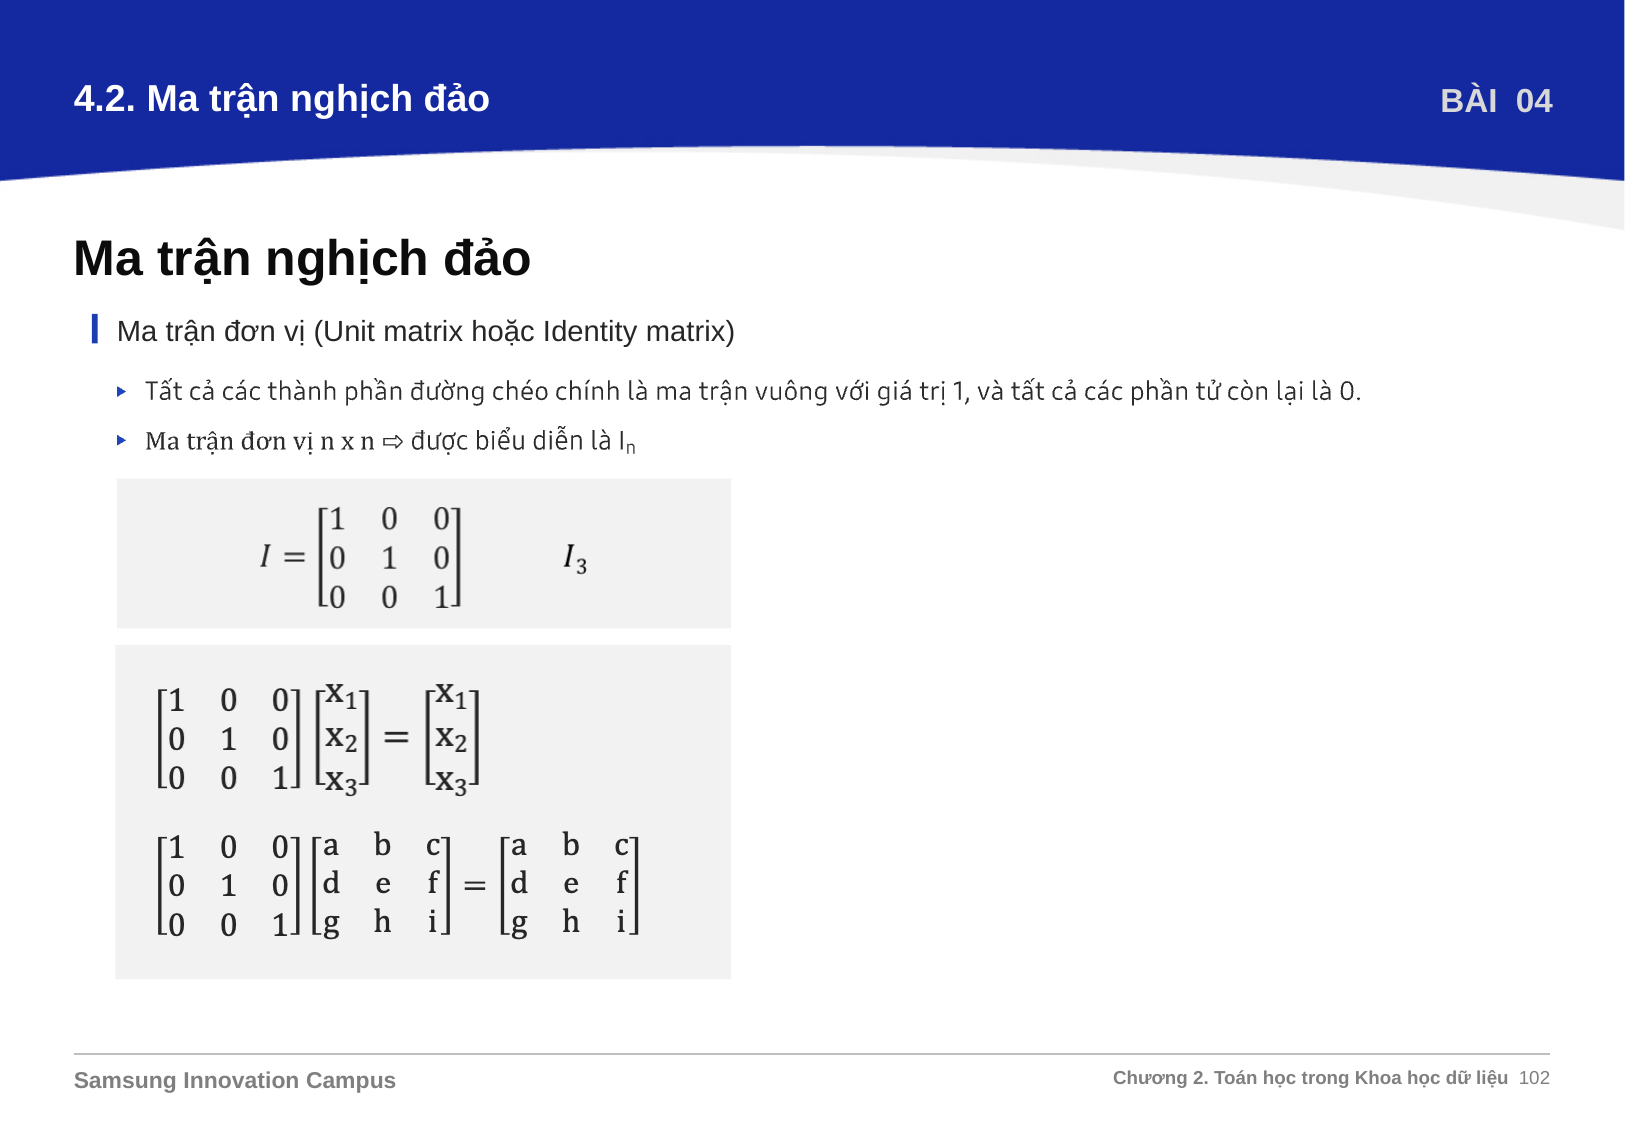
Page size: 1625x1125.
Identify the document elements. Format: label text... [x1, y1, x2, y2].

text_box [116, 478, 732, 629]
text_box Ma trận nghịch đảo [73, 225, 1551, 286]
text_box [115, 645, 732, 980]
picture [0, 0, 1625, 1125]
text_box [73, 73, 1554, 120]
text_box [91, 311, 1533, 348]
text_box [138, 671, 732, 949]
text_box [115, 362, 1532, 469]
